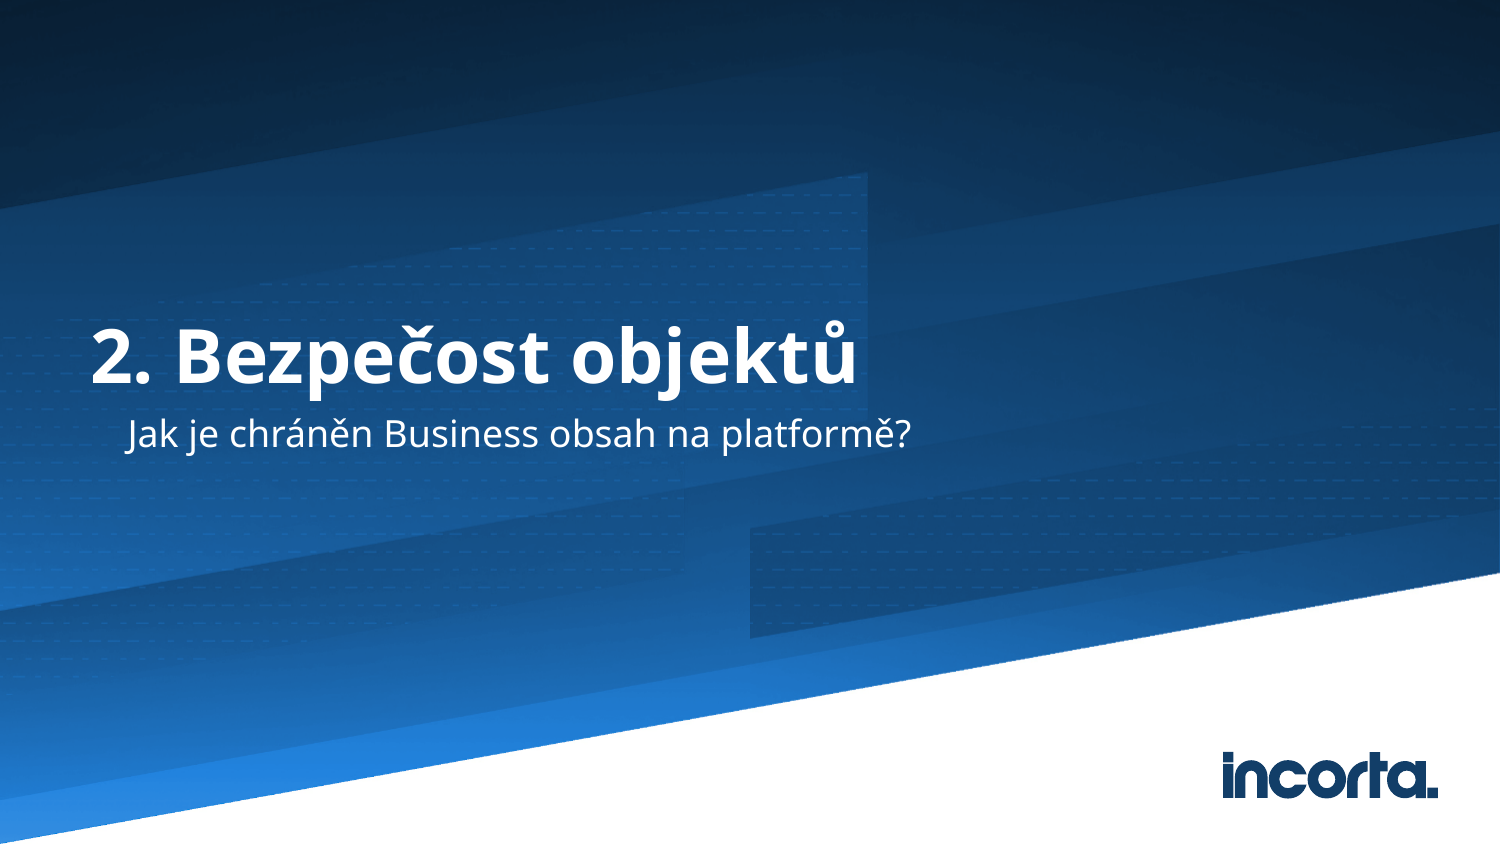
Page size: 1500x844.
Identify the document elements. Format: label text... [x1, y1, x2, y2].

list Jak je chráněn Business obsah na platformě? [75, 402, 1418, 506]
picture [0, 0, 1500, 844]
title 2. Bezpečost objektů [75, 300, 1418, 402]
